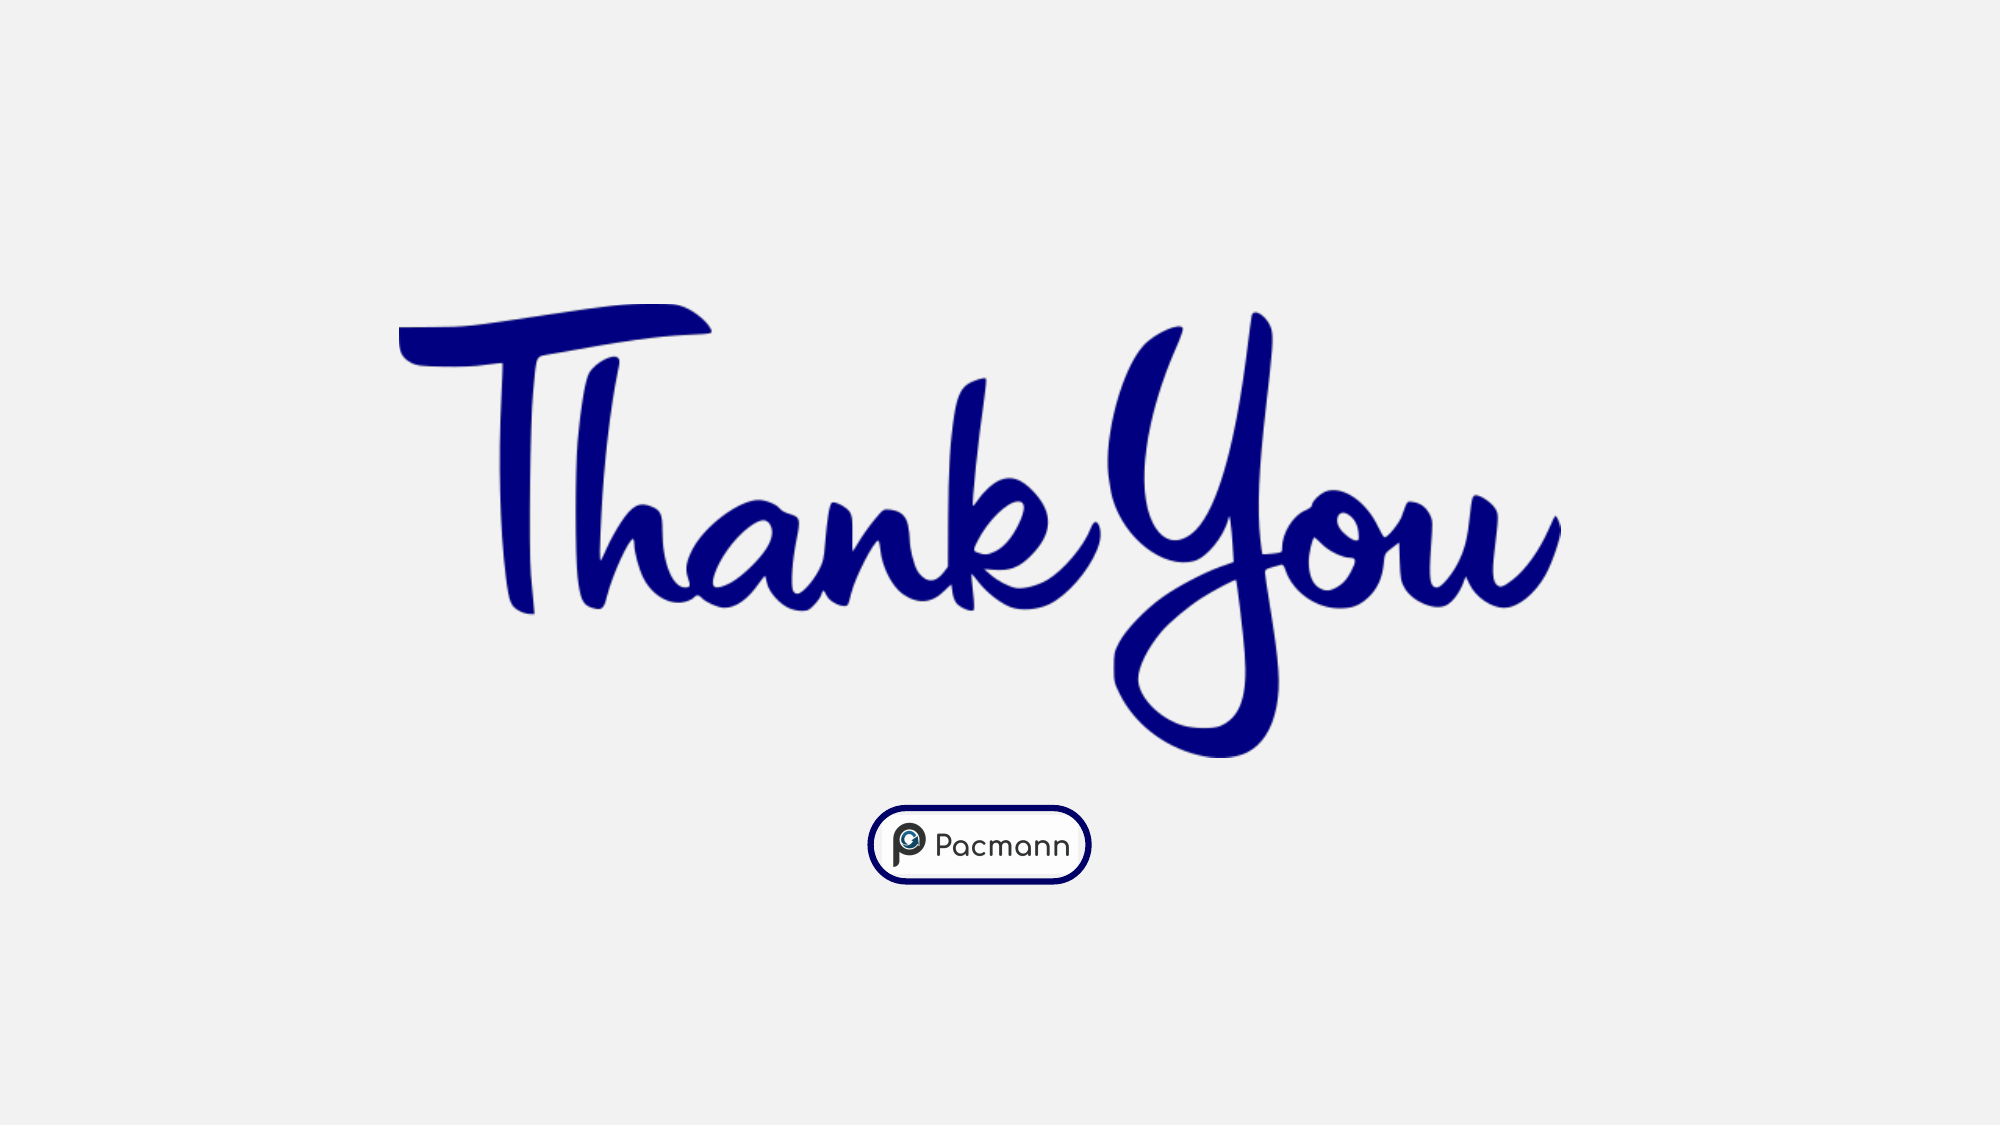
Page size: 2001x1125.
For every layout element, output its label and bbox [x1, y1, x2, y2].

text_box [870, 808, 1089, 882]
picture [399, 304, 1561, 758]
